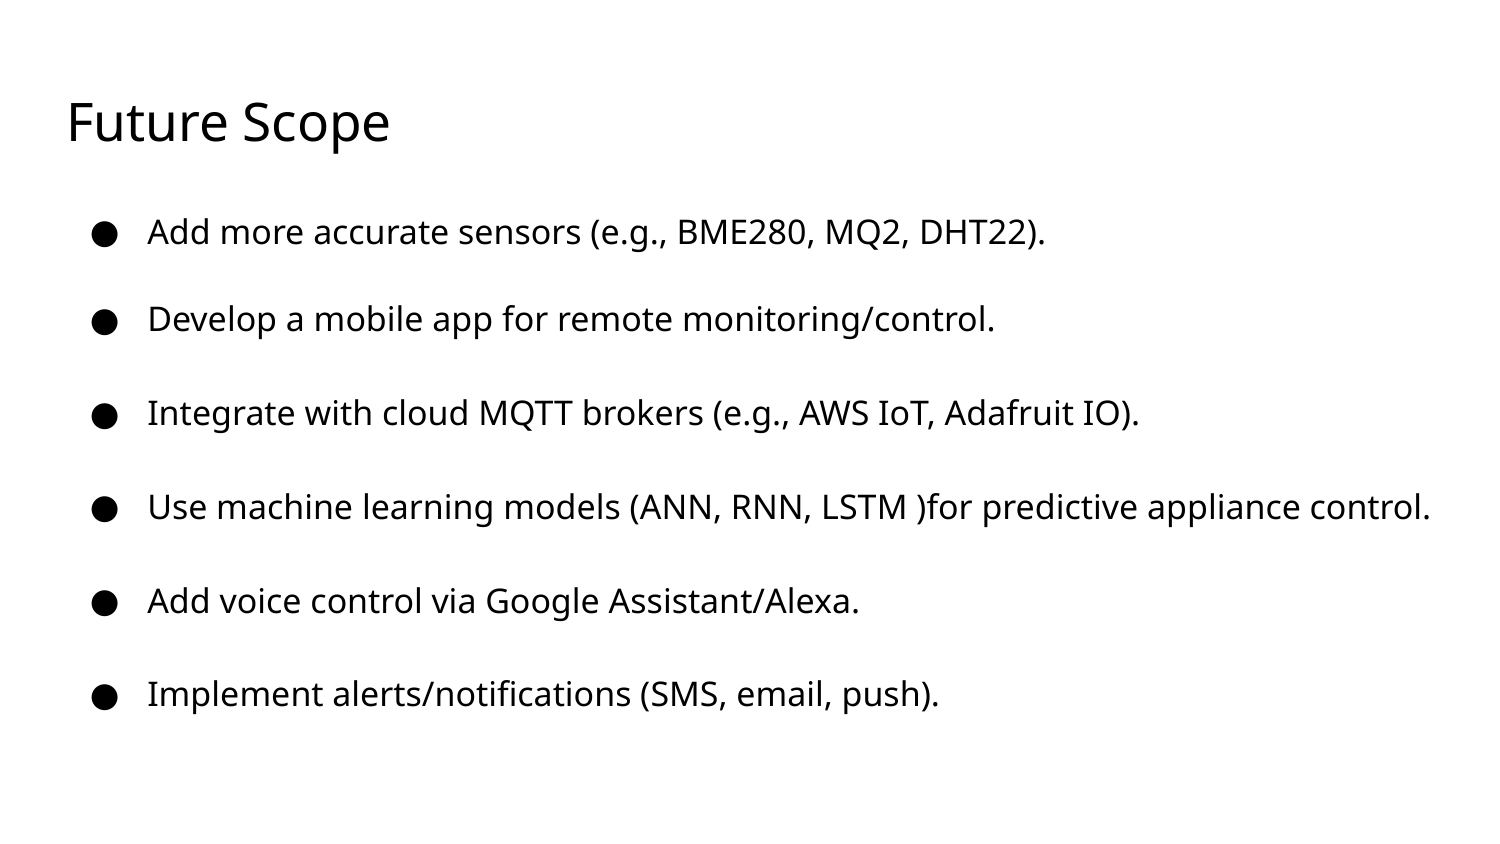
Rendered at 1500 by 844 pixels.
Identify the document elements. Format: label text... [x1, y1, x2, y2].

title Future Scope [51, 72, 1449, 167]
list Add more accurate sensors (e.g., BME280, MQ2, DHT22). Develop a mobile app for remote monitoring/control. Integrate with cloud MQTT brokers (e.g., AWS IoT, Adafruit IO). Use machine learning models (ANN, RNN, LSTM )for predictive appliance control. Add voice control via Google Assistant/Alexa. Implement alerts/notifications (SMS, email, push). [51, 189, 1449, 750]
